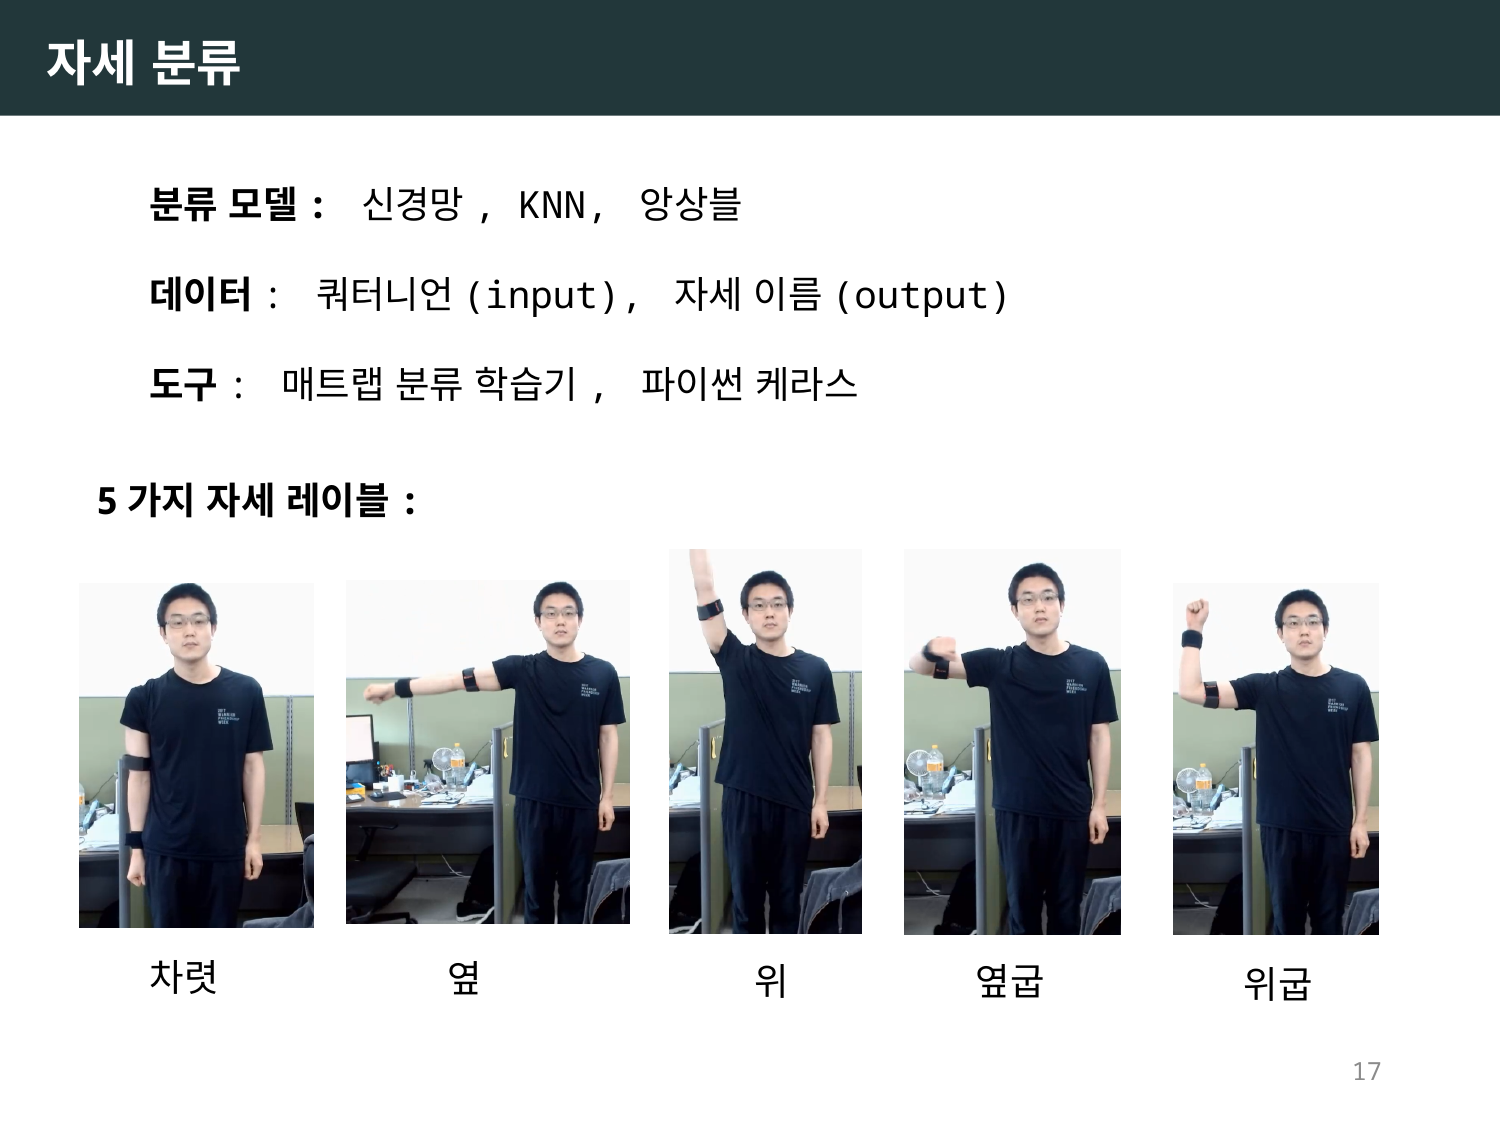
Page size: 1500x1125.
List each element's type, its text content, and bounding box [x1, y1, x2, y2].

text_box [79, 469, 1379, 1014]
text_box 자세 분류 [42, 27, 706, 92]
text_box 분류 모델: 신경망, KNN, 앙상블 데이터: 쿼터니언(input), 자세 이름(output) 도구: 매트랩 분류 학습기, 파이썬 케라스 [134, 173, 1152, 414]
slide_number 17 [1059, 1042, 1397, 1103]
